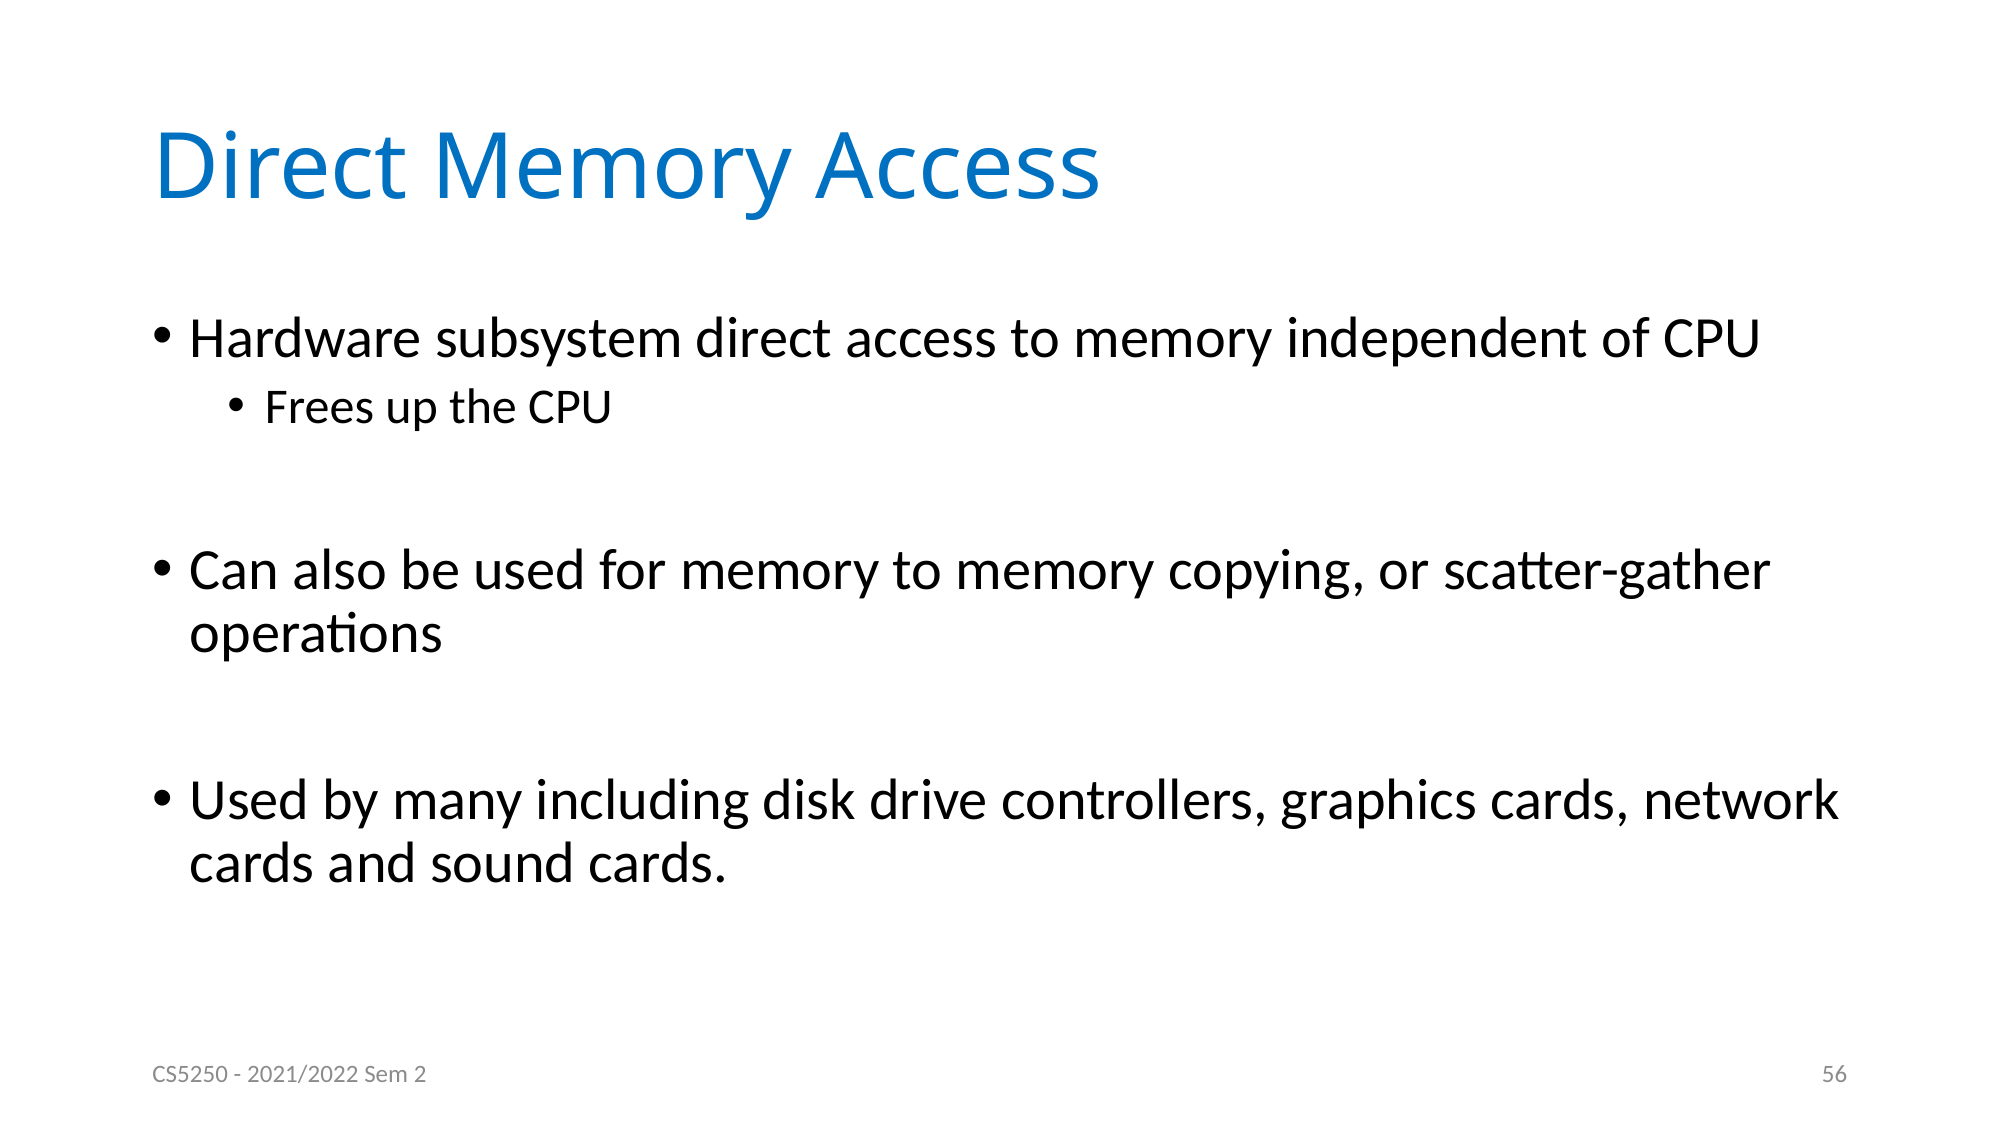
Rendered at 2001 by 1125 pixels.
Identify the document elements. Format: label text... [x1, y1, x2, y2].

slide_number CS5250 - 2021/2022 Sem 2 [137, 1042, 588, 1103]
list Hardware subsystem direct access to memory independent of CPU Frees up the CPU Can also be used for memory to memory copying, or scatter-gather operations Used by many including disk drive controllers, graphics cards, network cards and sound cards. [137, 299, 1863, 1014]
slide_number 56 [1412, 1042, 1863, 1103]
title Direct Memory Access [137, 59, 1863, 278]
